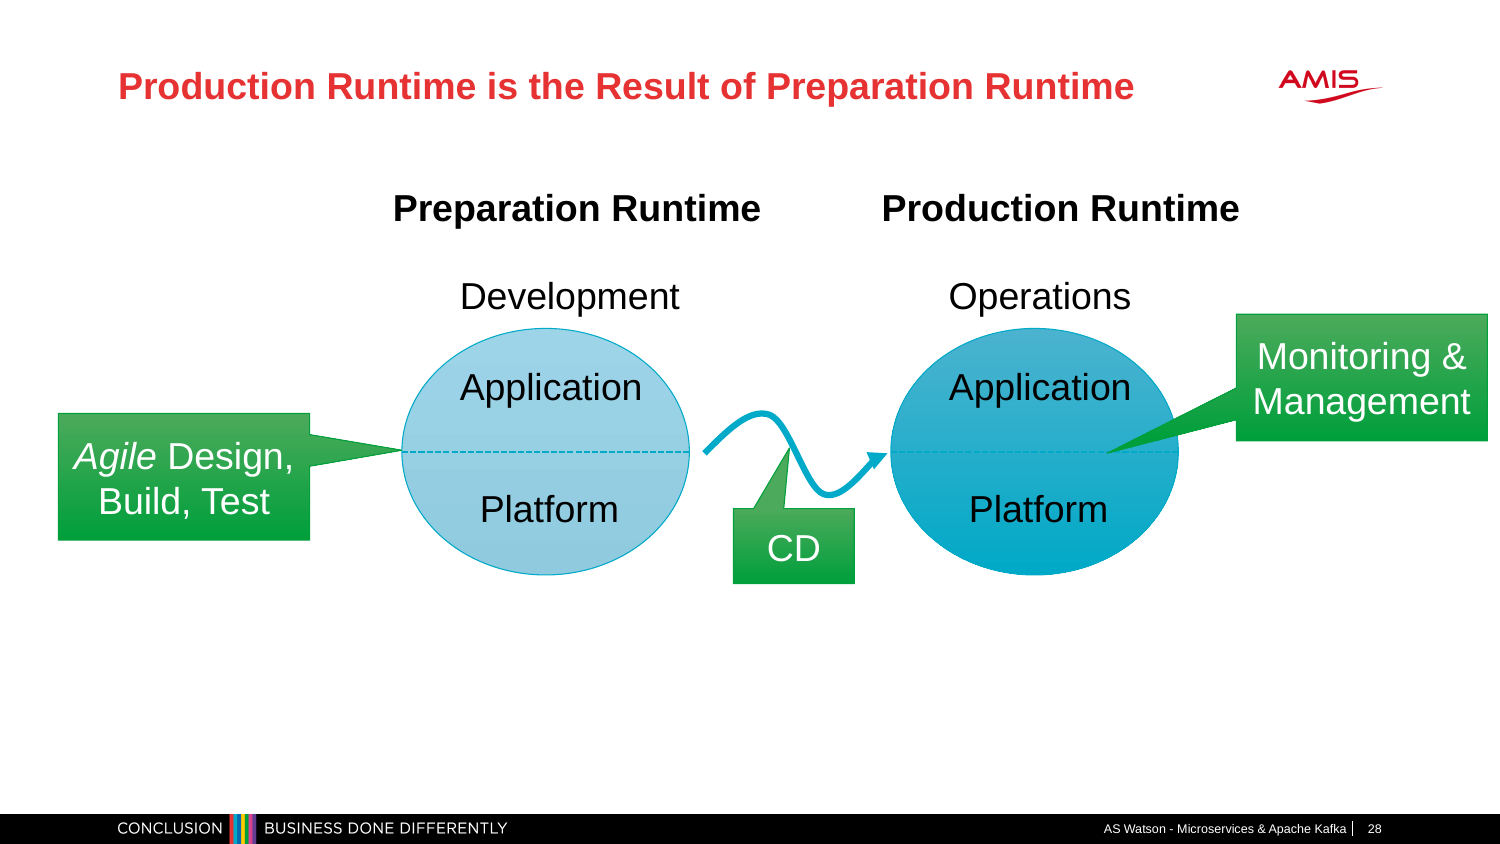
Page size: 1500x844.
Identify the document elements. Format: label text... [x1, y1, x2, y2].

text_box CD [732, 447, 855, 585]
picture [0, 814, 236, 844]
slide_number 28 [1358, 820, 1382, 839]
text_box Operations [933, 264, 1147, 325]
text_box [1122, 436, 1179, 451]
picture [1205, 58, 1388, 106]
text_box Platform [954, 477, 1124, 538]
text_box [401, 363, 690, 451]
footer AS Watson - Microservices & Apache Kafka [814, 820, 1347, 839]
text_box [704, 412, 889, 496]
text_box Preparation Runtime [378, 176, 777, 237]
text_box [944, 327, 1125, 355]
text_box [890, 452, 1179, 576]
title Production Runtime is the Result of Preparation Runtime [118, 47, 1205, 130]
text_box Agile Design, Build, Test [57, 412, 402, 541]
text_box Application [444, 355, 658, 416]
text_box Platform [465, 477, 635, 538]
picture [239, 814, 1500, 844]
text_box Monitoring & Management [1110, 313, 1488, 451]
text_box [0, 211, 290, 757]
text_box Application [933, 355, 1147, 416]
text_box [455, 327, 636, 355]
text_box [401, 452, 690, 576]
text_box Production Runtime [866, 176, 1256, 237]
text_box [890, 363, 1174, 451]
text_box Development [445, 264, 696, 325]
